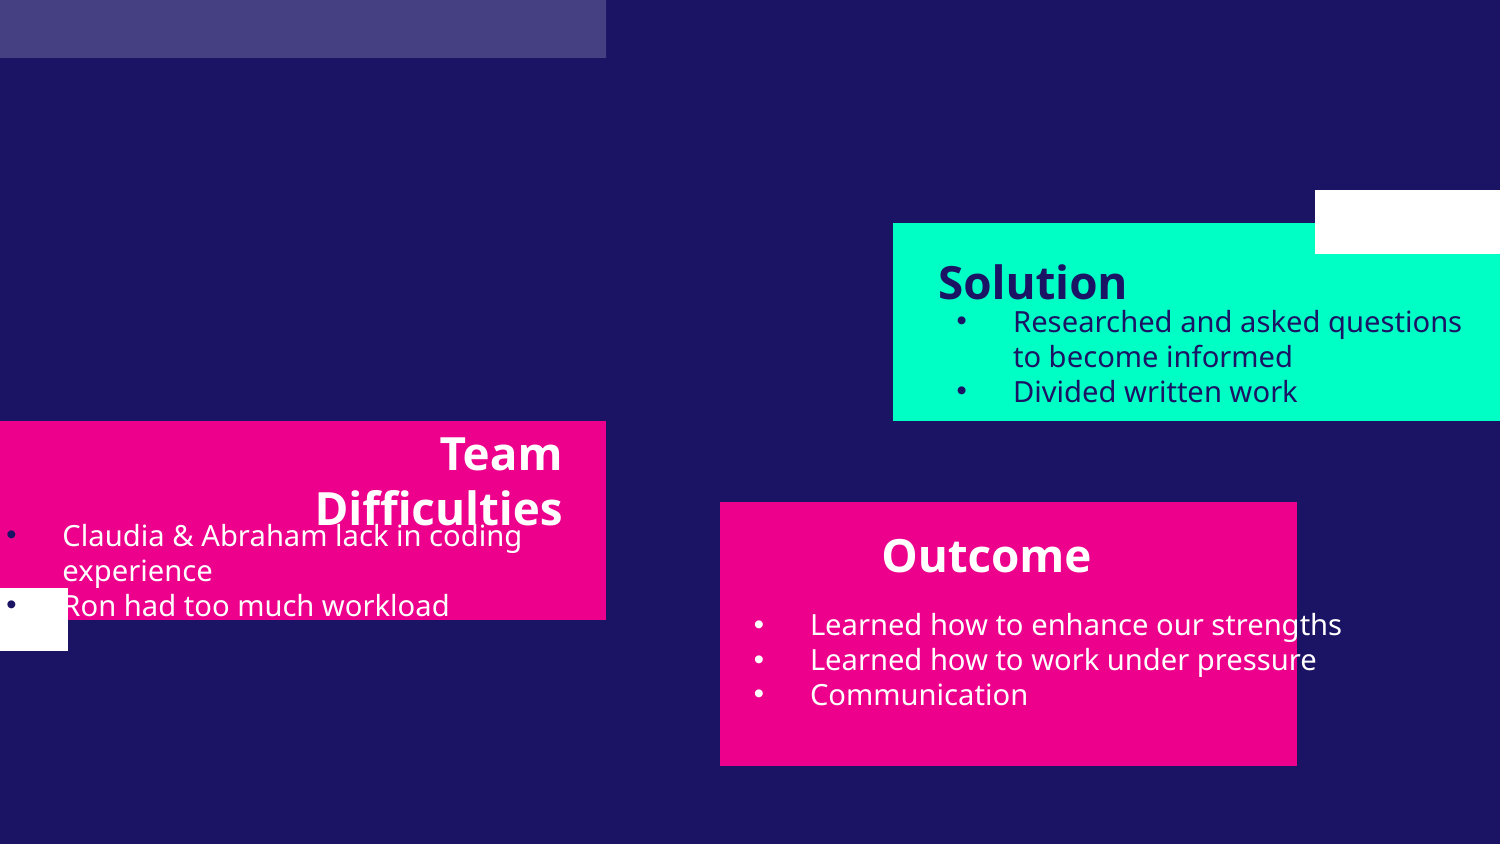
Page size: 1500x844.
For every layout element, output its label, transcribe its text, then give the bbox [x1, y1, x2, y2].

subtitle Claudia & Abraham lack in coding experience Ron had too much workload [0, 516, 634, 594]
text_box Learned how to enhance our strengths Learned how to work under pressure Communication [720, 606, 1382, 684]
title Solution [923, 259, 1316, 304]
subtitle Researched and asked questions to become informed Divided written work [923, 303, 1500, 380]
text_box [720, 684, 1297, 766]
text_box [720, 501, 1297, 606]
title Team Difficulties [184, 458, 578, 502]
text_box Outcome [789, 532, 1183, 576]
